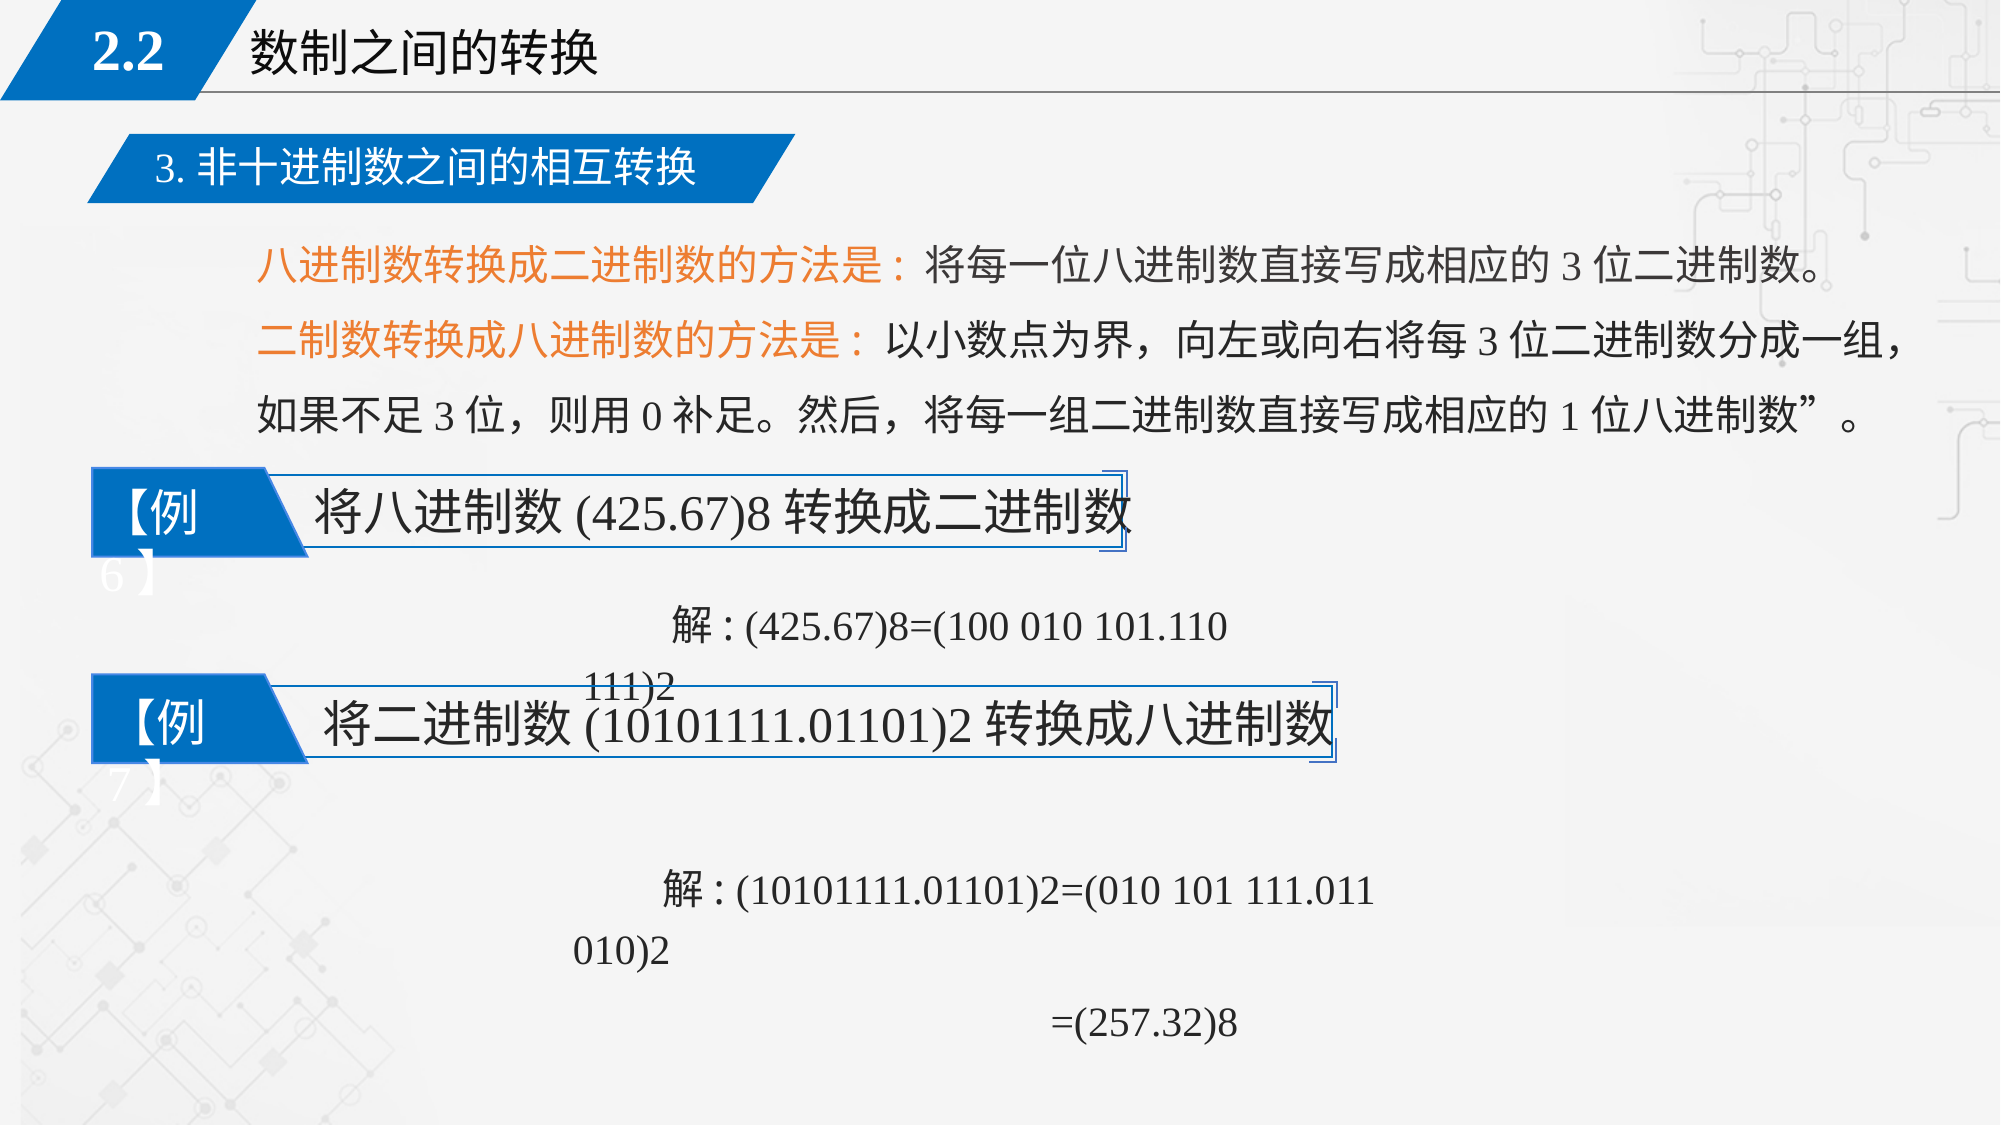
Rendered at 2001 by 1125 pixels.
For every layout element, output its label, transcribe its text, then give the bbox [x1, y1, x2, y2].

text_box [85, 132, 798, 205]
picture [0, 0, 60, 98]
picture [0, 0, 2001, 1125]
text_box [84, 467, 1161, 557]
text_box 八进制数转换成二进制数的方法是: 将每一位八进制数直接写成相应的3位二进制数。 二制数转换成八进制数的方法是: 以小数点为界，向左或向右将每3位二进制数分成一组，如果不足3位，则用0补足。然后，将每一组二进制数直接写成相应的1位八进制数”。 [242, 206, 1919, 447]
text_box 解: (425.67)8=(100 010 101.110 111)2 [567, 581, 1270, 657]
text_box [91, 674, 1380, 763]
text_box 3.非十进制数之间的相互转换 [139, 133, 824, 294]
text_box 解: (10101111.01101)2=(010 101 111.011 010)2 =(257.32)8 [558, 845, 1411, 1066]
